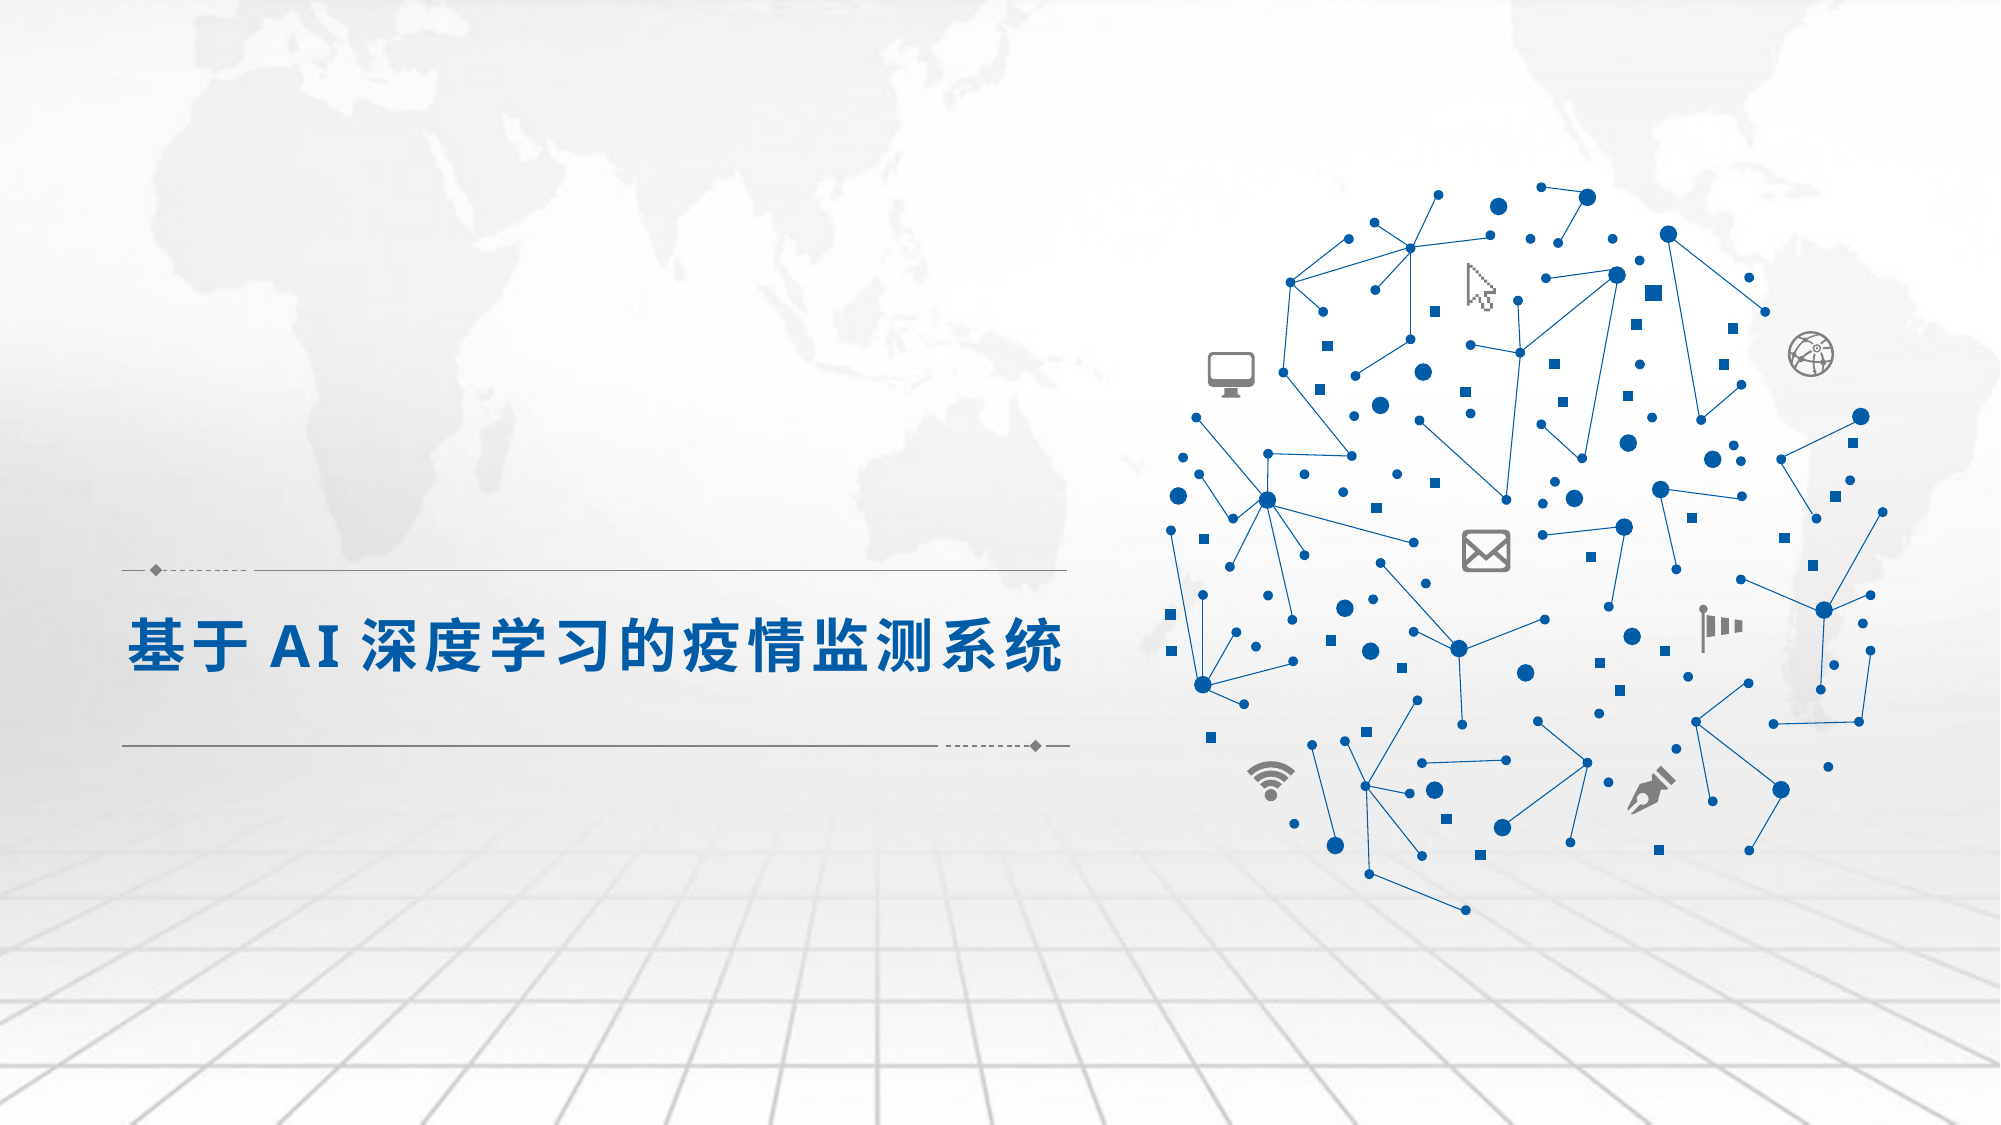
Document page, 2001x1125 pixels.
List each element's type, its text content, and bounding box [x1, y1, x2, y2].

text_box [1166, 183, 1887, 915]
text_box 基于AI深度学习的疫情监测系统 [112, 601, 1143, 686]
picture [0, 0, 2001, 1125]
